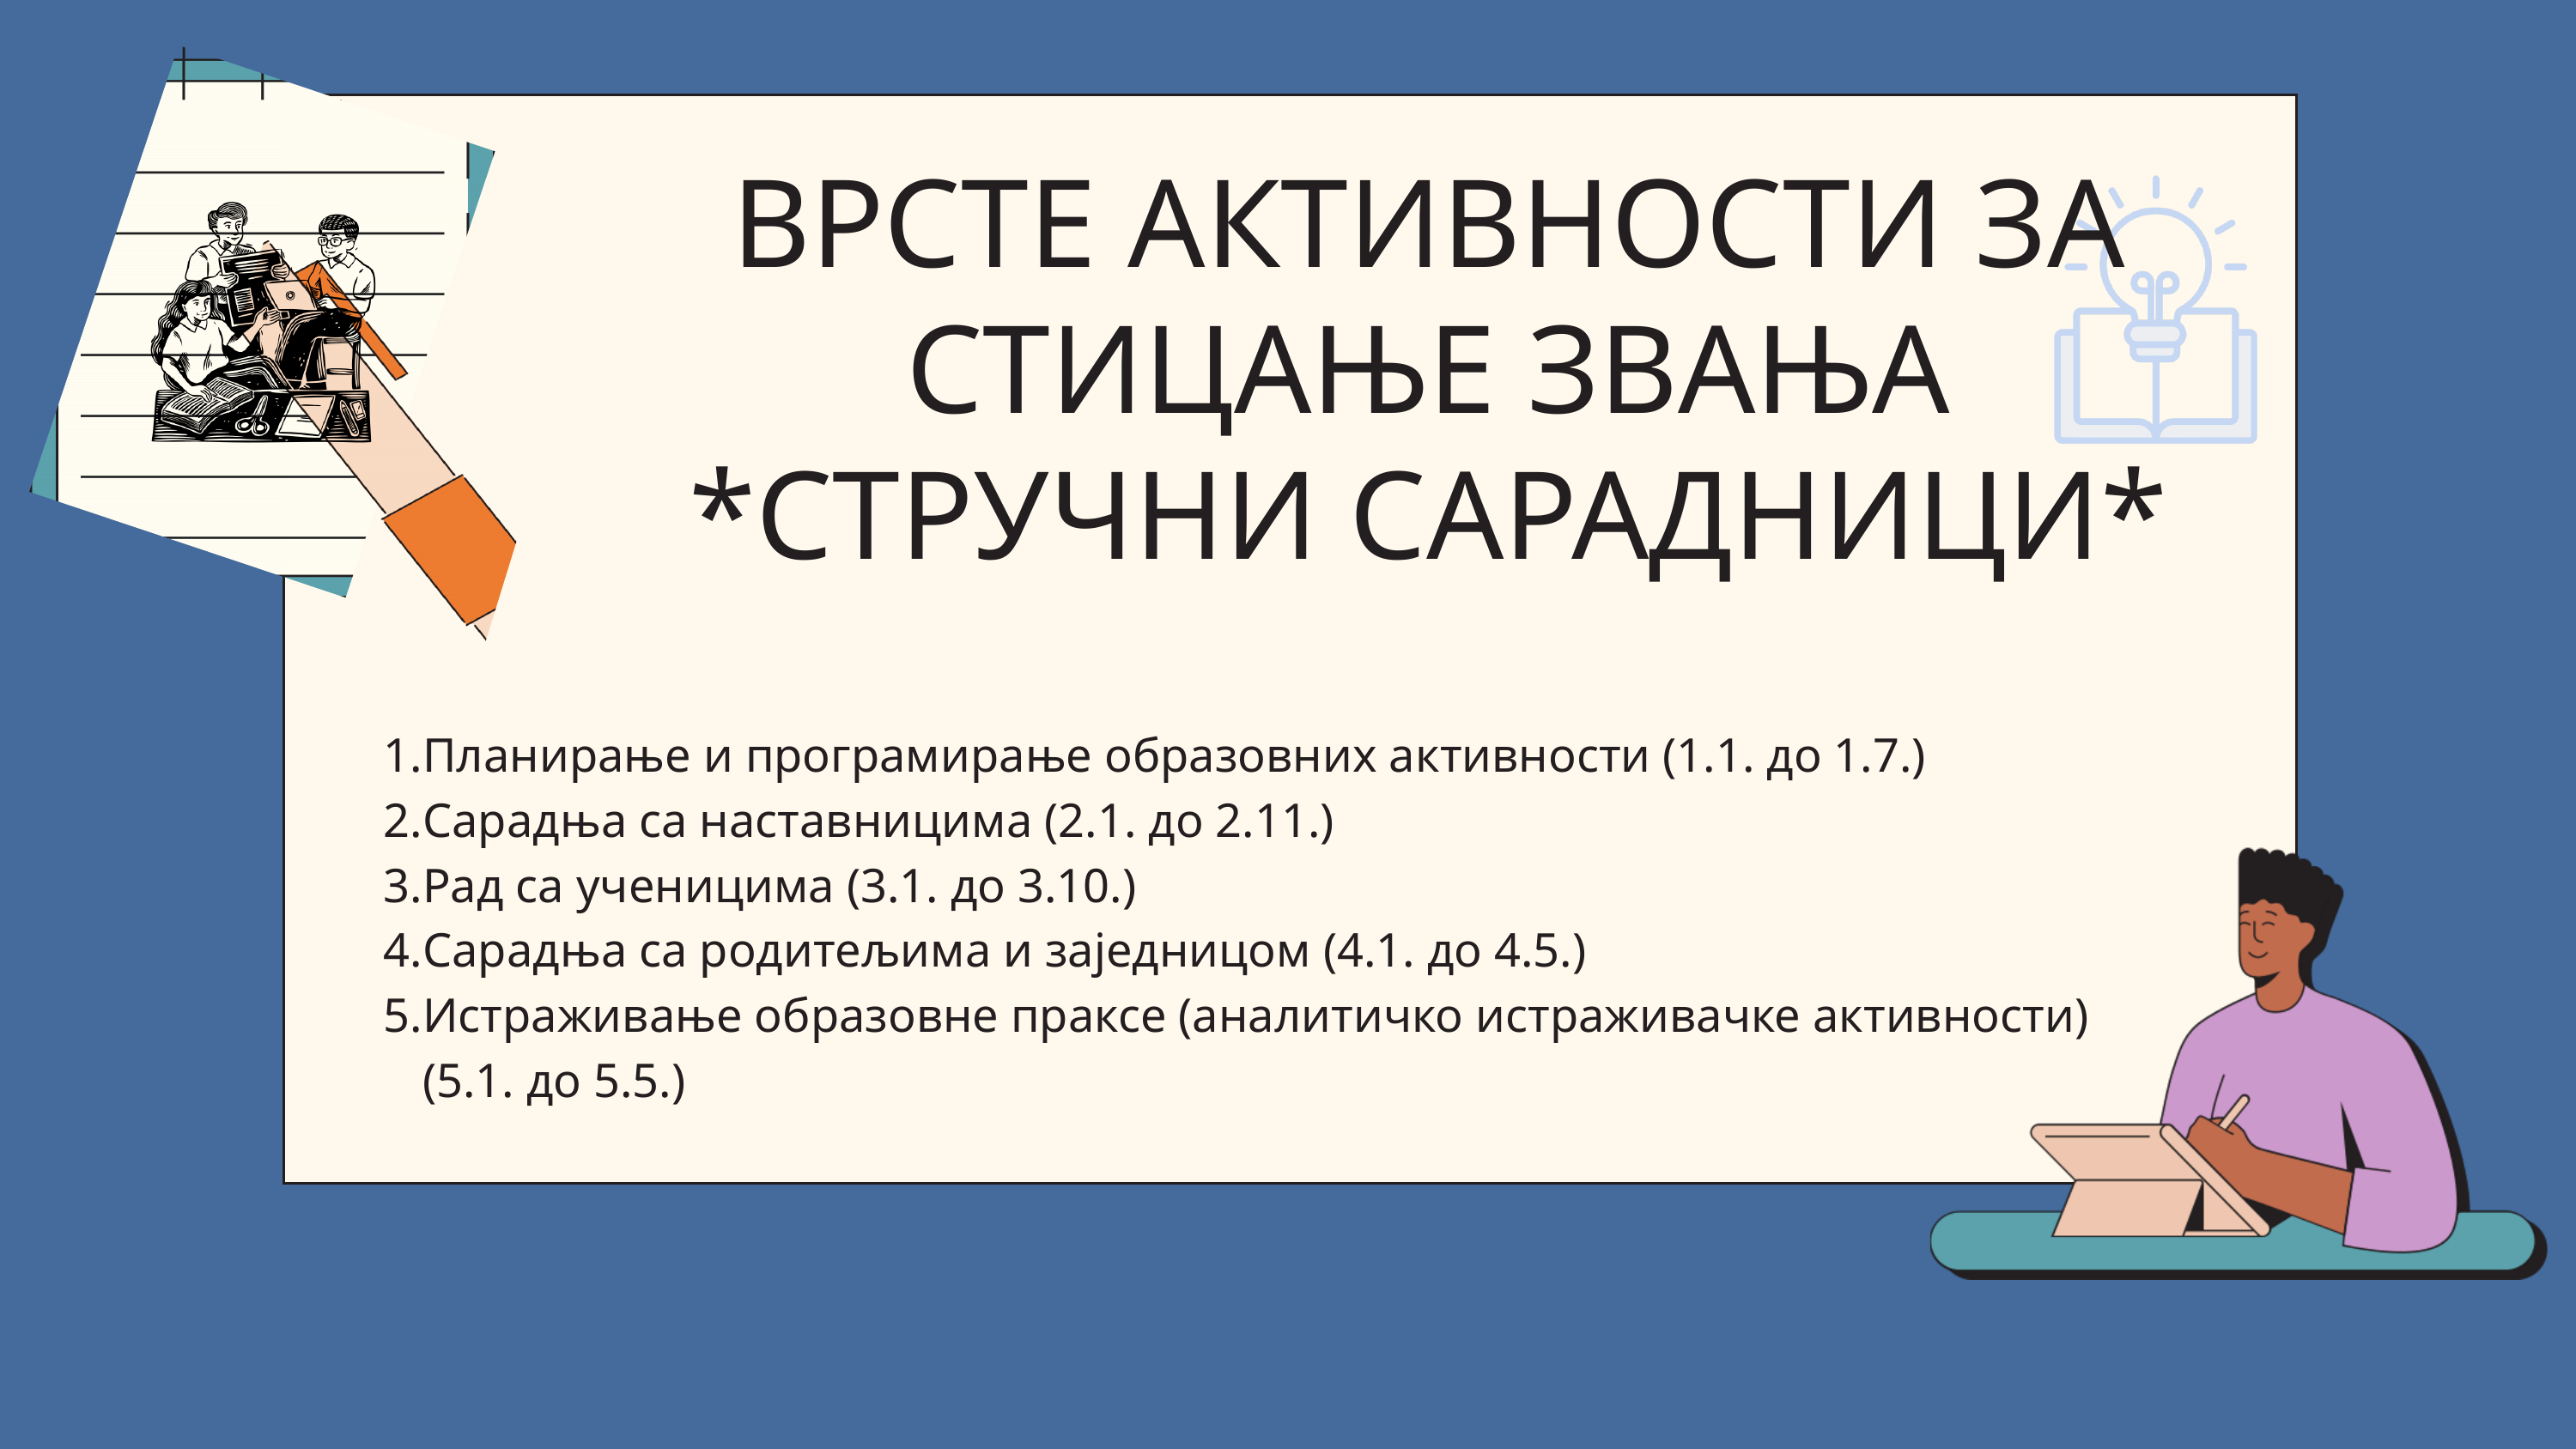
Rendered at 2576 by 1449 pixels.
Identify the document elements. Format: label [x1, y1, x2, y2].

text_box [29, 45, 320, 540]
text_box [1929, 846, 2548, 1280]
text_box [283, 94, 2297, 1184]
text_box [149, 200, 279, 443]
text_box [144, 443, 279, 669]
